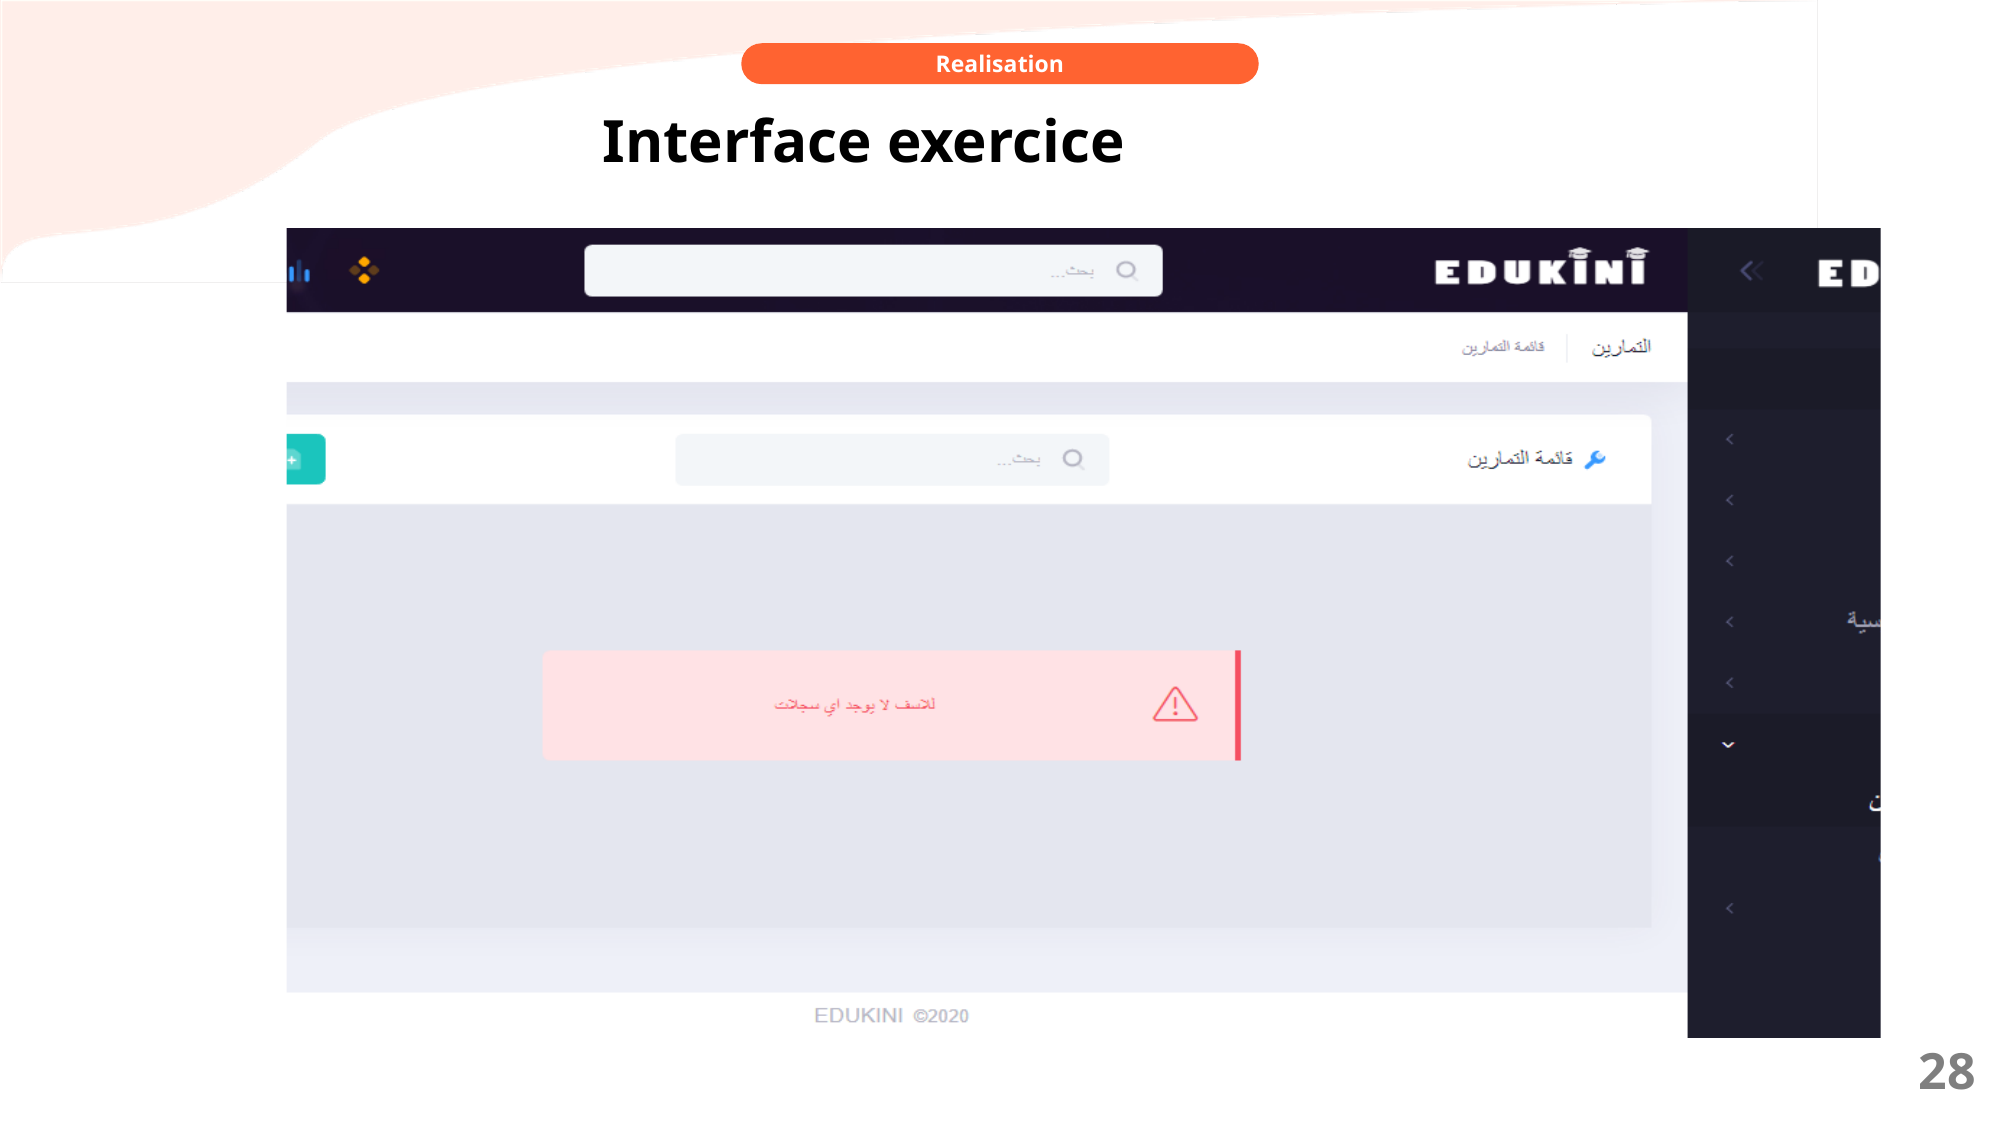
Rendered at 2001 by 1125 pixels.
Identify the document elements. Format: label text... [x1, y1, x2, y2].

text_box 28 [1900, 1025, 1994, 1122]
picture [0, 0, 1881, 1038]
